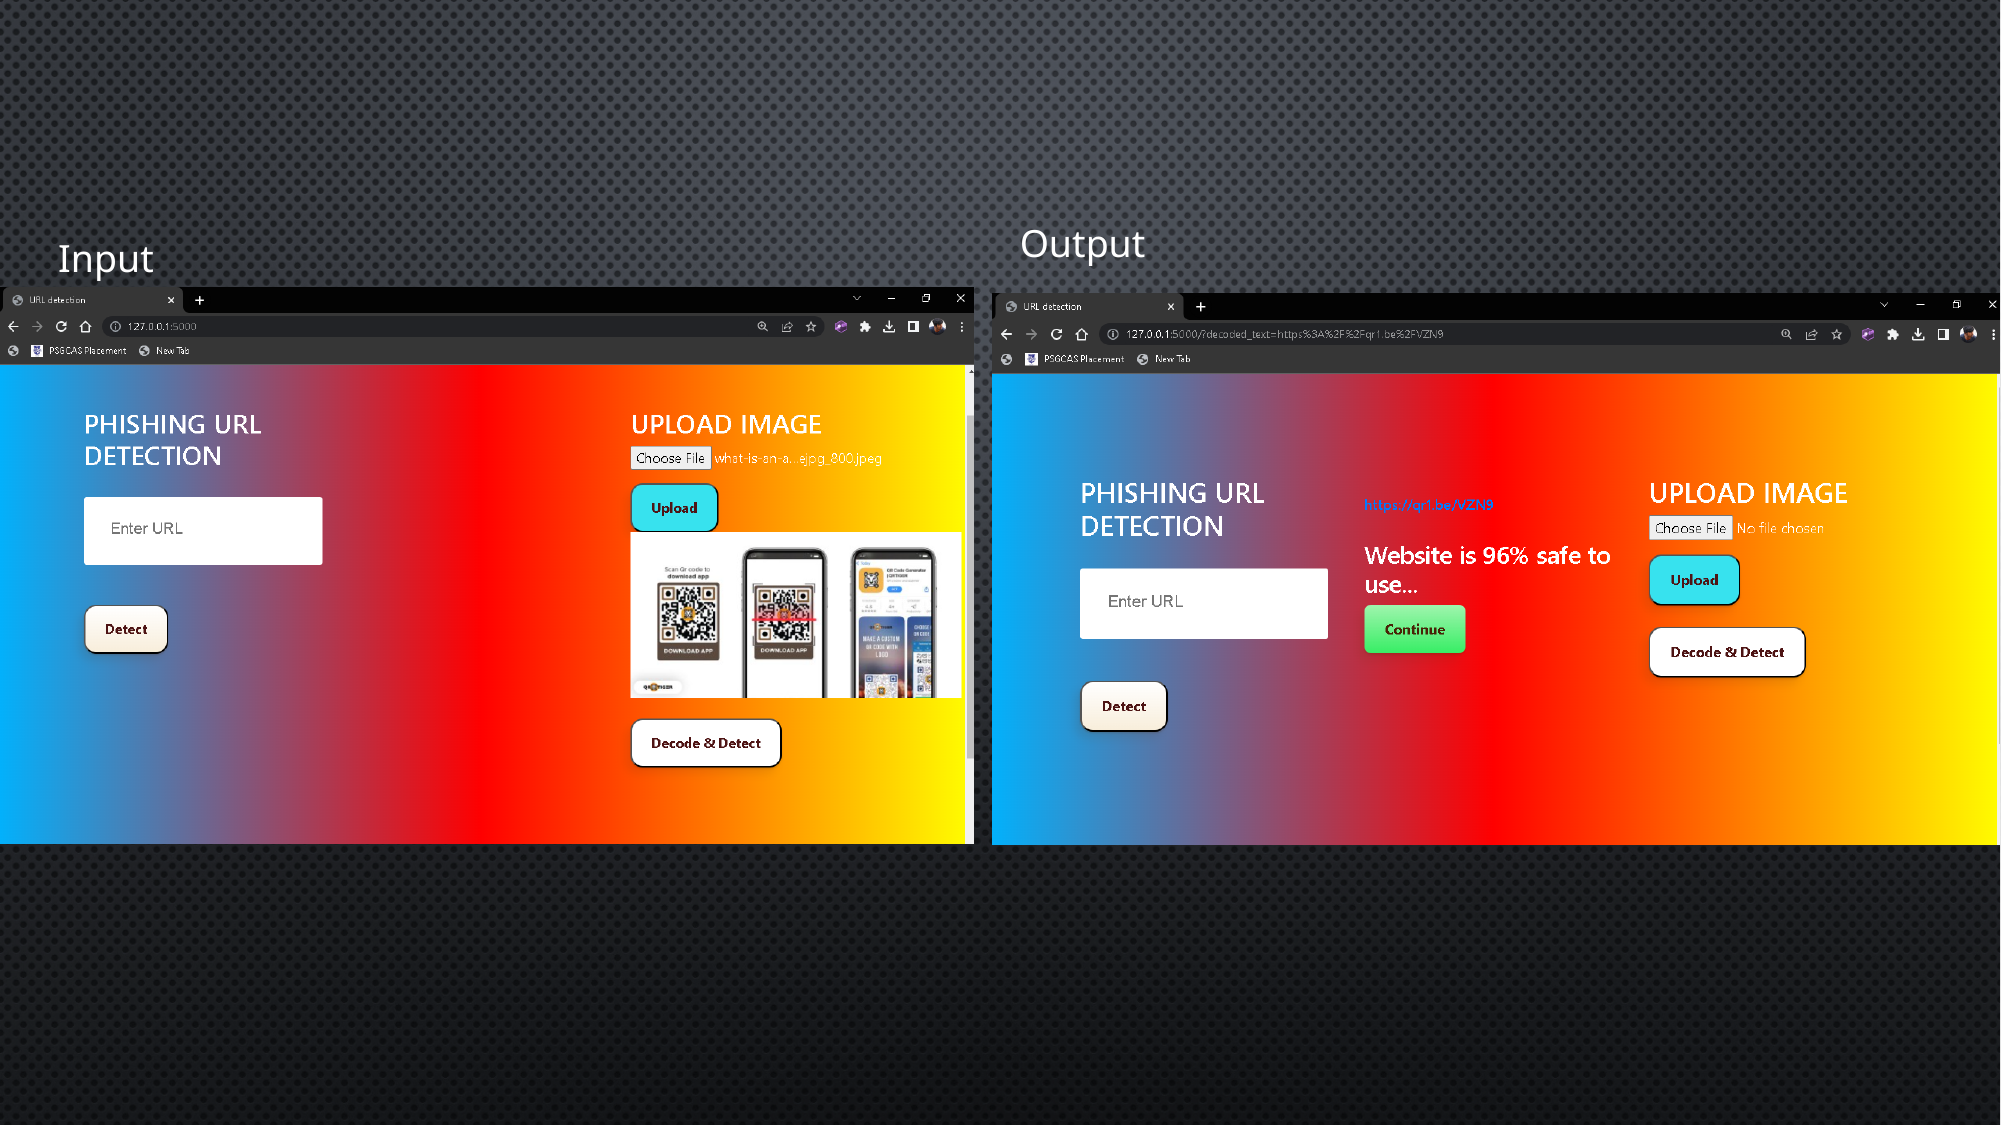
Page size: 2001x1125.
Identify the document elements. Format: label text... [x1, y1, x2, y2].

text_box Input [43, 227, 194, 287]
picture [0, 287, 974, 844]
text_box Output [1005, 212, 1194, 272]
picture [992, 293, 2000, 845]
